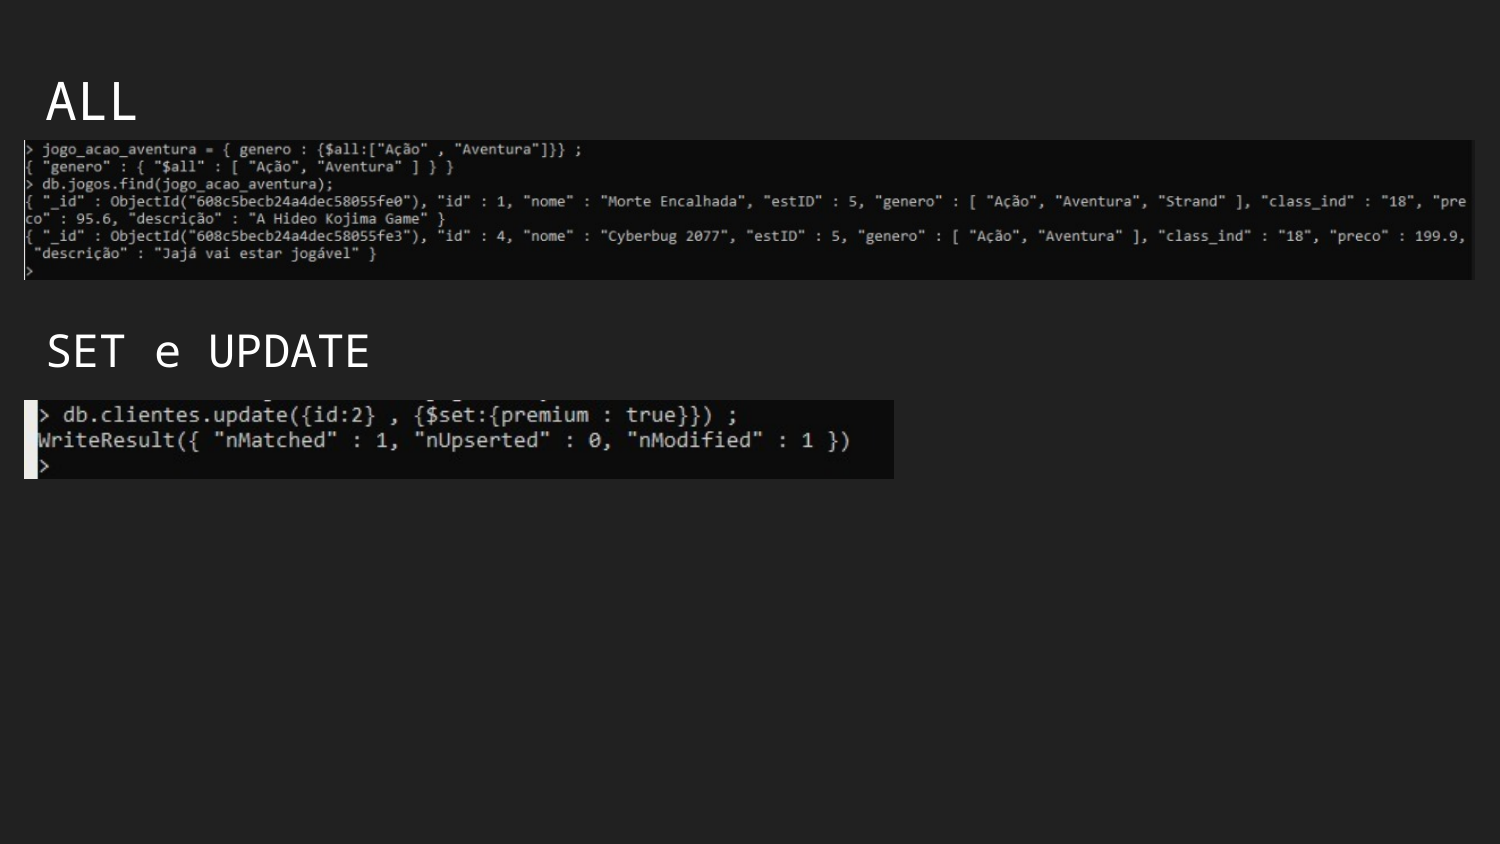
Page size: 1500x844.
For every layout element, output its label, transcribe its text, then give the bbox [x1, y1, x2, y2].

picture [24, 400, 894, 480]
title SET e UPDATE [30, 306, 389, 399]
picture [24, 140, 1476, 280]
title ALL [30, 52, 234, 139]
